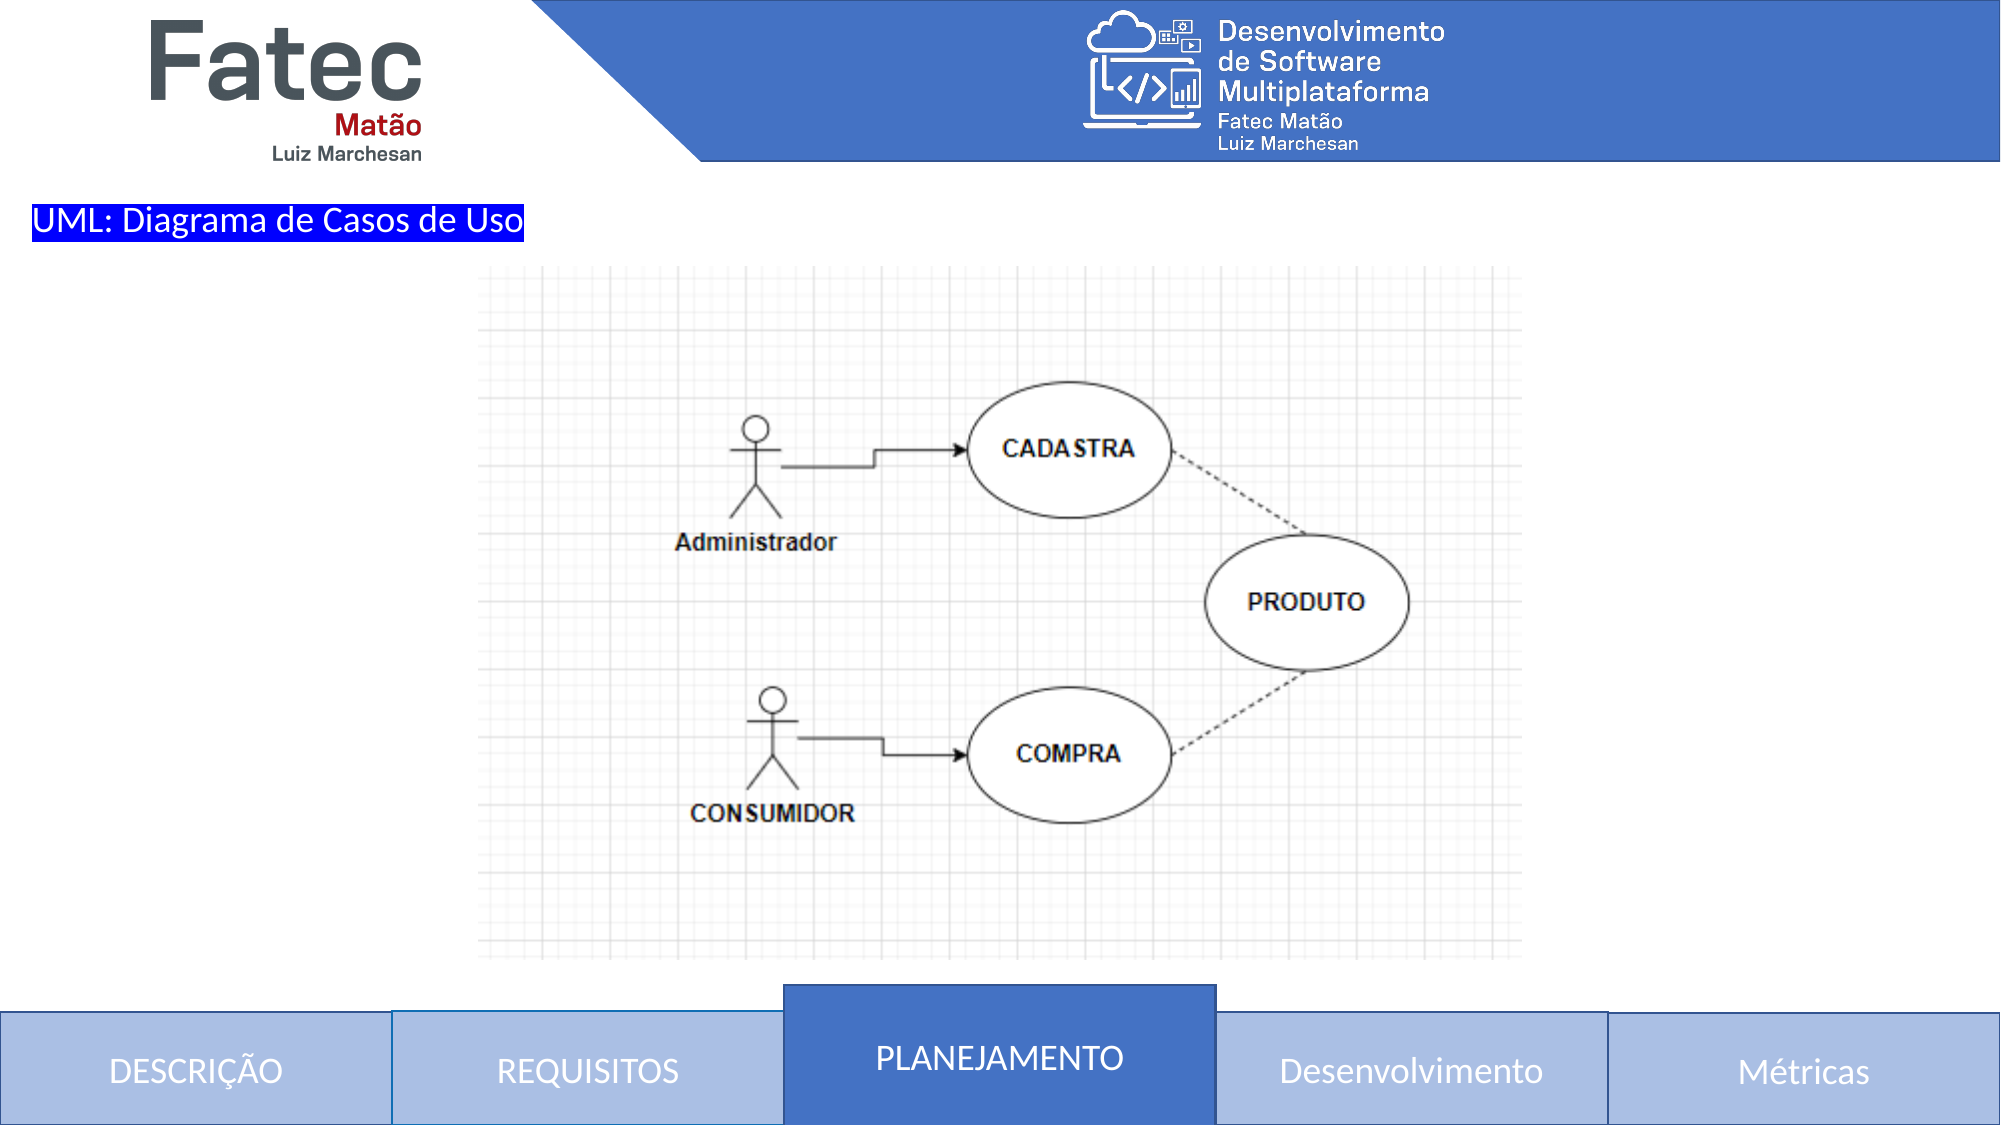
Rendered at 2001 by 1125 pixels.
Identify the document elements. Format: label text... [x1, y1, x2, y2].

picture [478, 266, 1522, 960]
picture [1083, 10, 1444, 150]
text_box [0, 984, 2000, 1125]
text_box UML: Diagrama de Casos de Uso [17, 187, 540, 248]
picture [151, 20, 421, 161]
